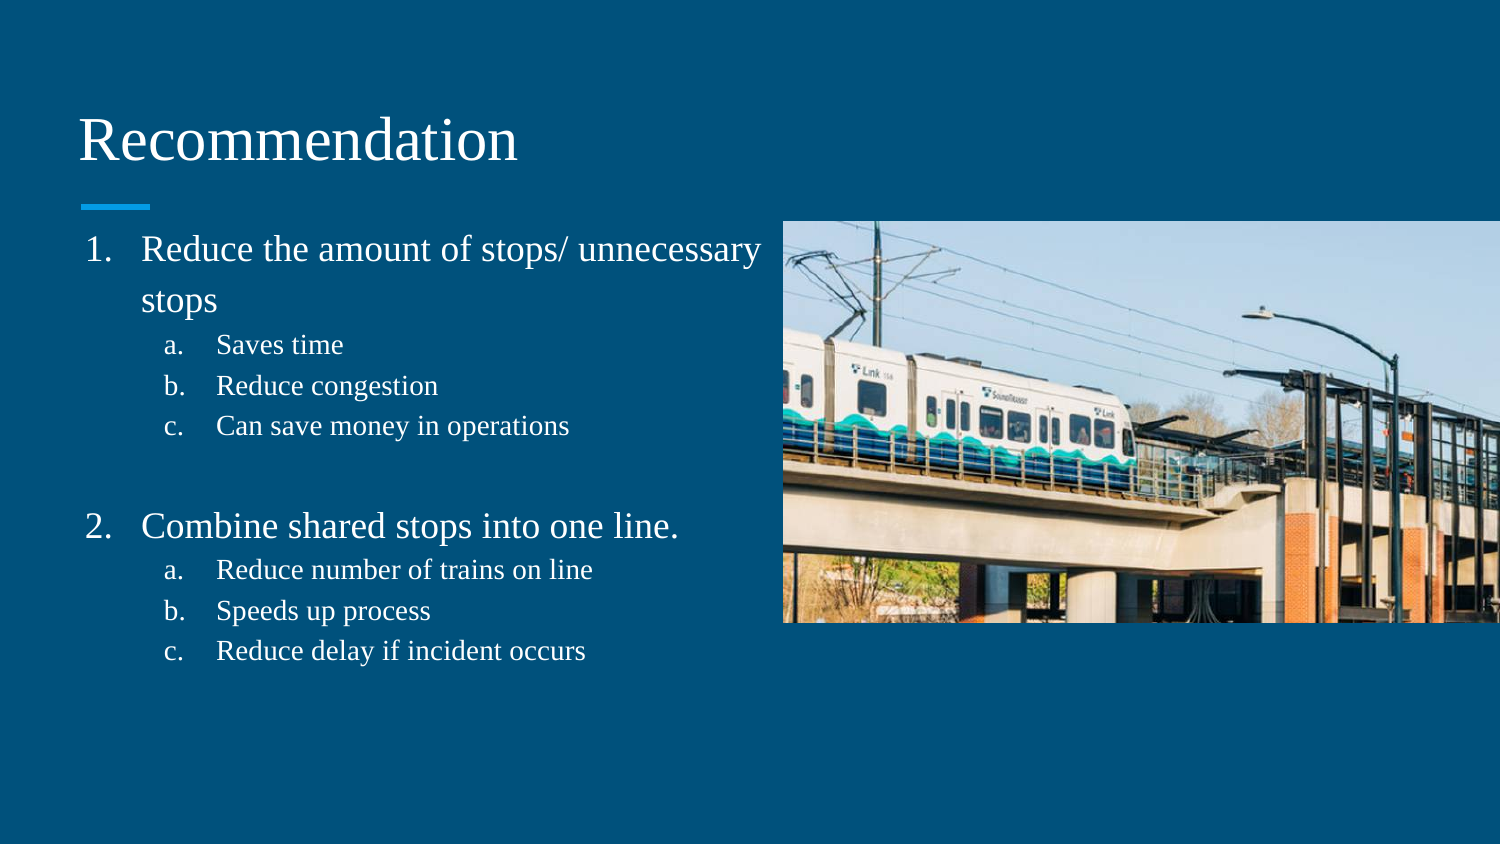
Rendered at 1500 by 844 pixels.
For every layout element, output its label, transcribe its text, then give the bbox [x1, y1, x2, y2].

title Recommendation [63, 75, 1437, 188]
list Reduce the amount of stops/ unnecessary stops Saves time Reduce congestion Can save money in operations Combine shared stops into one line. Reduce number of trains on line Speeds up process Reduce delay if incident occurs [51, 201, 784, 758]
picture [784, 222, 1500, 622]
